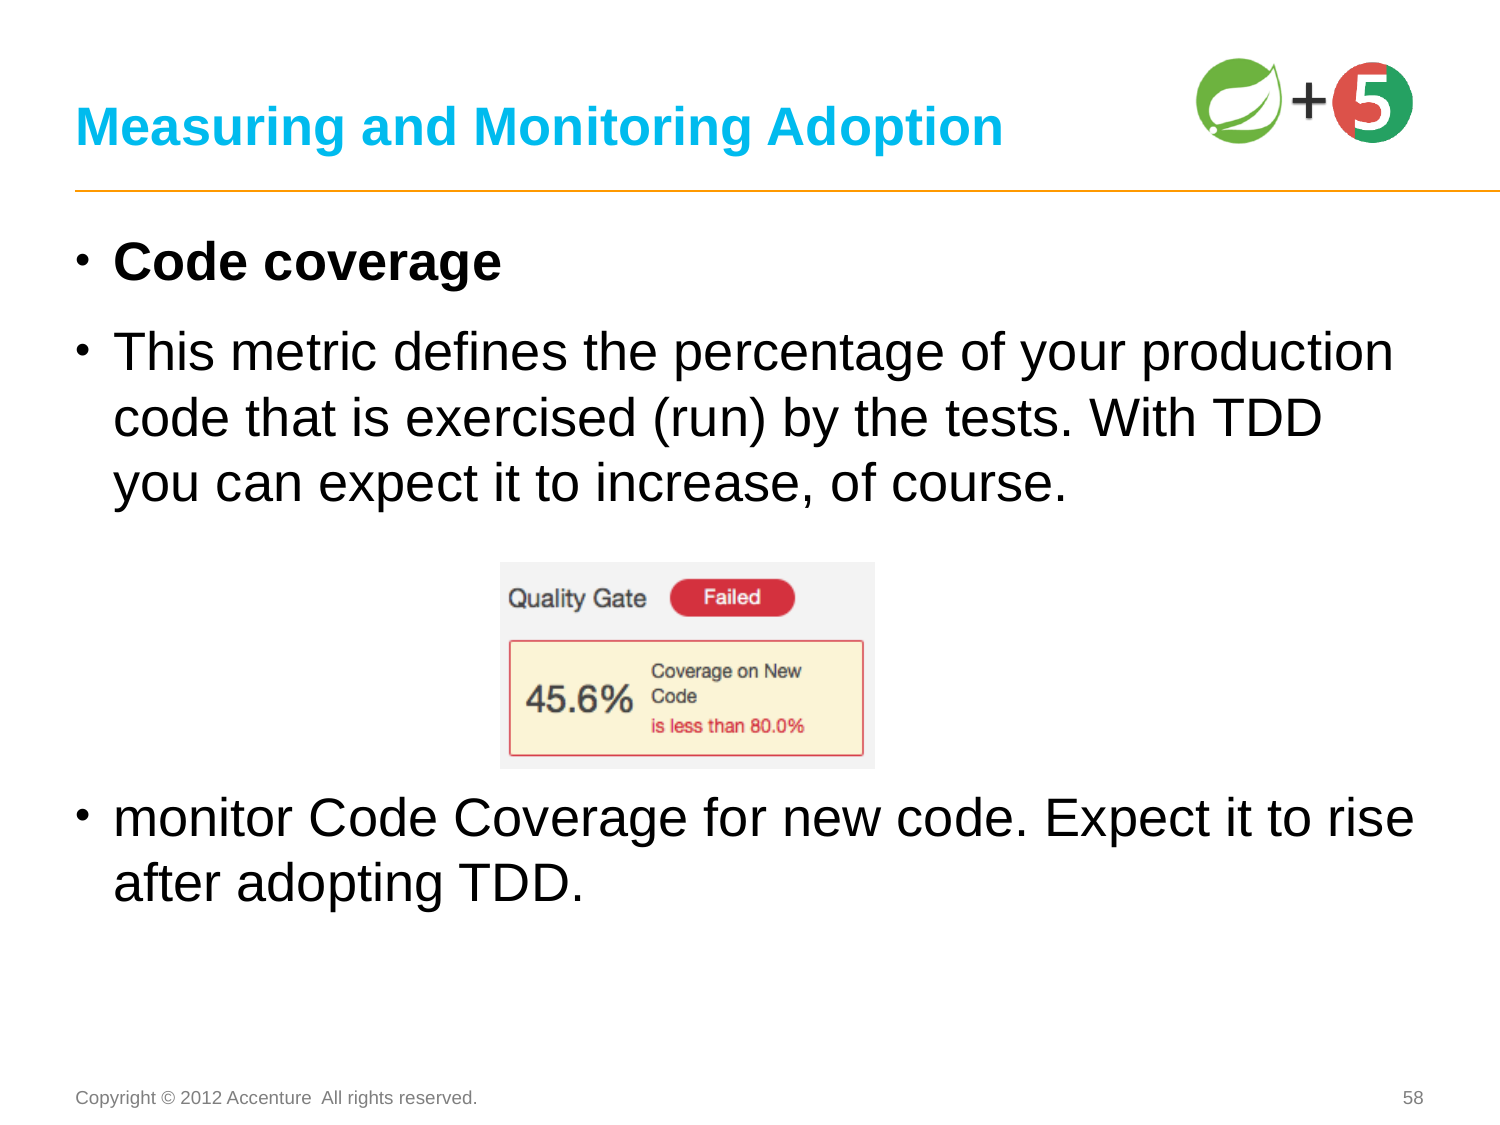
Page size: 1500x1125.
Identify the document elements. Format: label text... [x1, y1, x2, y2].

picture [499, 562, 876, 769]
title Measuring and Monitoring Adoption [75, 27, 1422, 157]
list Code coverage This metric defines the percentage of your production code that is exercised (run) by the tests. With TDD you can expect it to increase, of course. monitor Code Coverage for new code. Expect it to rise after adopting TDD. [75, 226, 1425, 1025]
